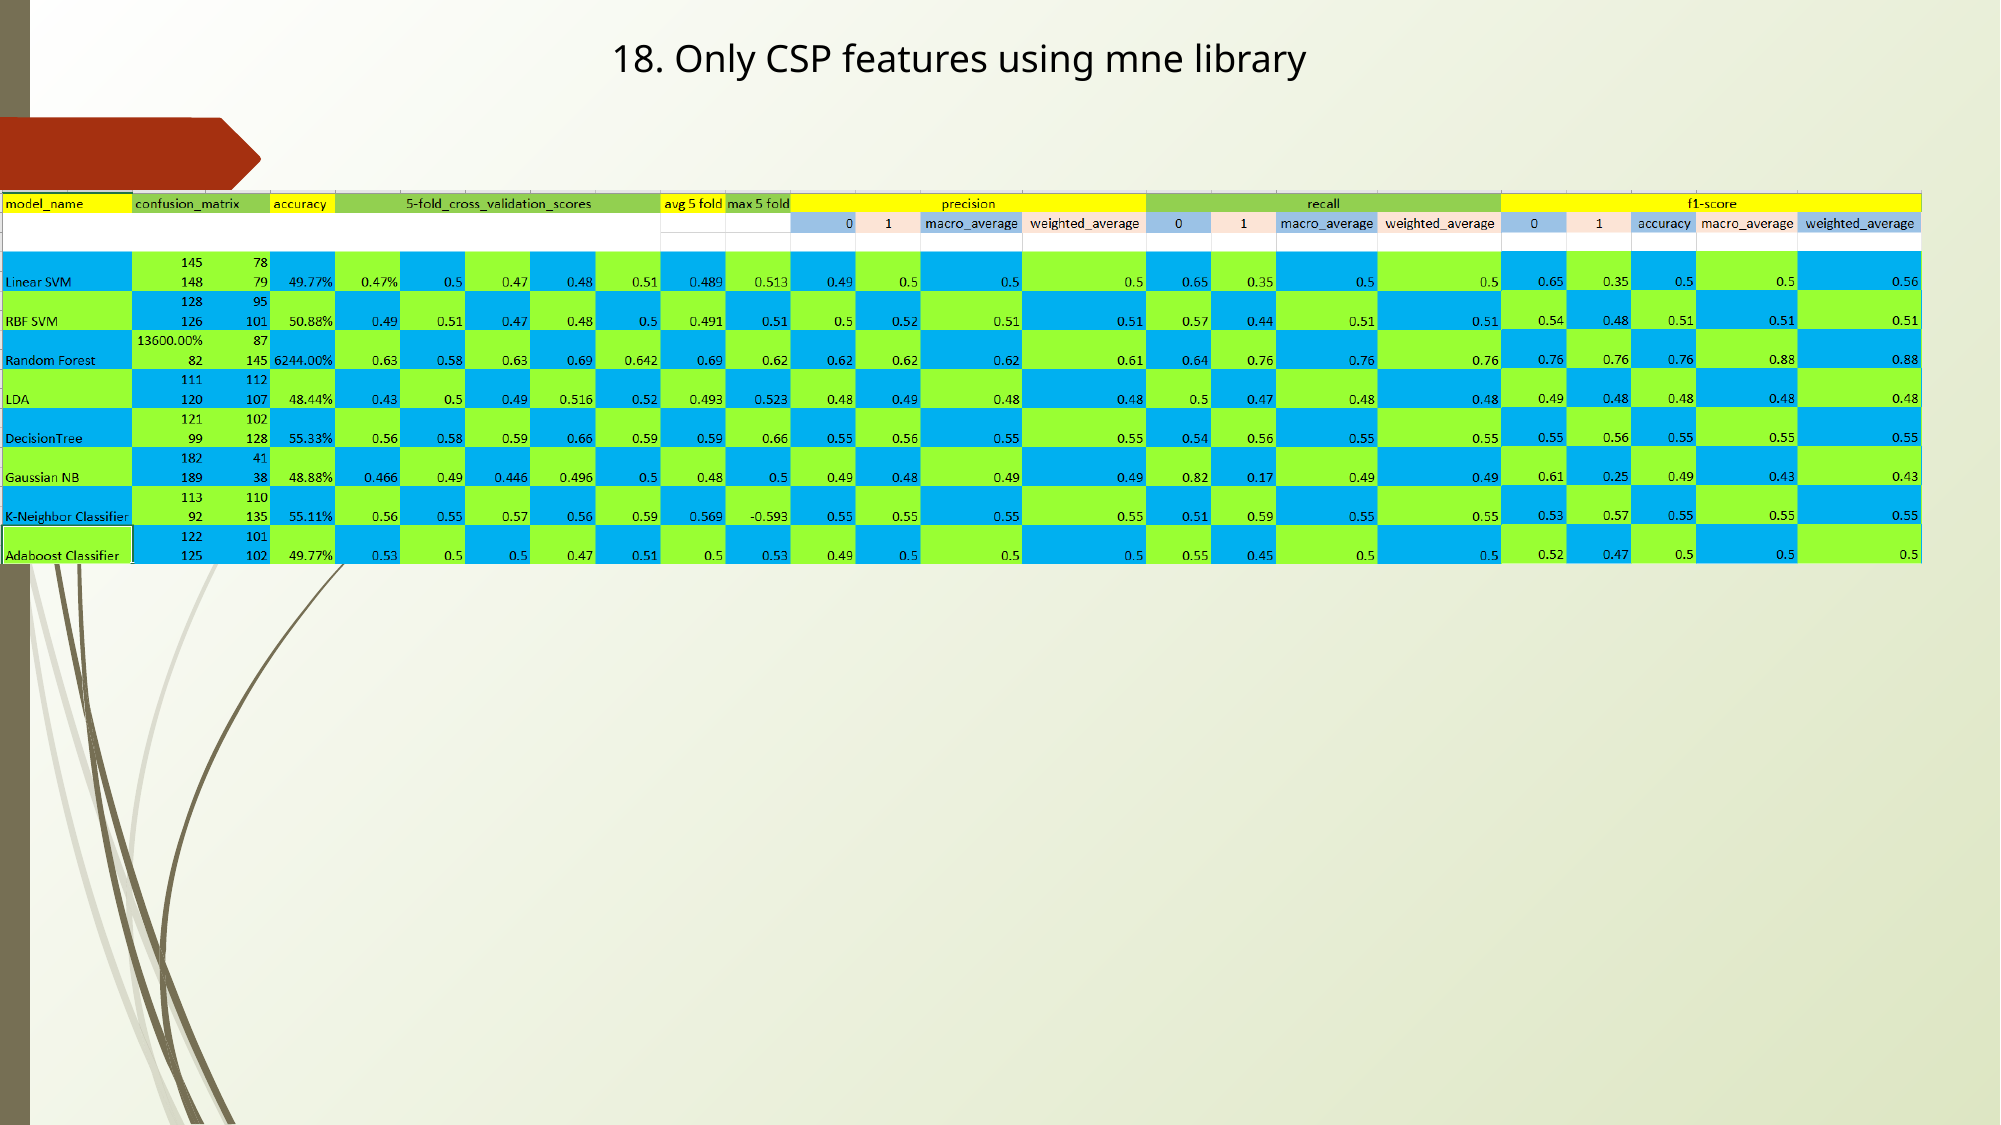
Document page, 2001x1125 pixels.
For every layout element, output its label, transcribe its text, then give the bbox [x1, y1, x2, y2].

picture [661, 526, 725, 565]
picture [1567, 408, 1630, 445]
picture [336, 487, 399, 524]
picture [921, 292, 1021, 329]
picture [791, 370, 855, 407]
picture [596, 331, 660, 368]
picture [1147, 448, 1210, 485]
picture [596, 487, 660, 524]
picture [1502, 291, 1566, 328]
picture [921, 448, 1021, 485]
picture [726, 409, 790, 446]
picture [921, 370, 1021, 407]
picture [1632, 291, 1695, 328]
picture [856, 487, 920, 524]
picture [661, 448, 725, 485]
picture [921, 526, 1021, 565]
picture [1147, 370, 1210, 407]
picture [1023, 487, 1145, 524]
picture [401, 448, 464, 485]
picture [336, 331, 399, 368]
picture [466, 331, 529, 368]
picture [1697, 486, 1797, 523]
picture [401, 370, 464, 407]
picture [1502, 525, 1923, 565]
picture [1502, 369, 1566, 406]
picture [791, 292, 855, 329]
picture [1277, 526, 1377, 565]
picture [401, 526, 464, 565]
picture [726, 487, 790, 524]
picture [1378, 487, 1500, 524]
picture [856, 409, 920, 446]
picture [1798, 291, 1920, 328]
picture [0, 190, 1923, 565]
picture [856, 331, 920, 368]
picture [1277, 370, 1377, 407]
picture [466, 487, 529, 524]
picture [531, 526, 595, 565]
picture [1023, 409, 1145, 446]
picture [1502, 447, 1566, 484]
picture [401, 292, 464, 329]
picture [1632, 447, 1695, 484]
picture [1212, 331, 1275, 368]
picture [133, 409, 269, 446]
picture [531, 292, 595, 329]
picture [1567, 486, 1630, 523]
picture [1212, 487, 1275, 524]
picture [1277, 292, 1377, 329]
picture [661, 292, 725, 329]
picture [133, 487, 269, 524]
picture [466, 409, 529, 446]
picture [596, 409, 660, 446]
picture [1277, 448, 1377, 485]
picture [531, 370, 595, 407]
picture [791, 526, 855, 565]
text_box 18. Only CSP features using mne library [596, 27, 1335, 88]
picture [791, 448, 855, 485]
picture [133, 331, 269, 368]
picture [531, 448, 595, 485]
picture [271, 292, 334, 329]
picture [1632, 369, 1695, 406]
picture [1697, 408, 1797, 445]
picture [726, 331, 790, 368]
picture [1023, 331, 1145, 368]
picture [1212, 409, 1275, 446]
picture [1378, 409, 1500, 446]
picture [271, 370, 334, 407]
picture [271, 448, 334, 485]
picture [23, 513, 29, 520]
picture [1378, 331, 1500, 368]
picture [1798, 447, 1920, 484]
picture [271, 526, 334, 565]
picture [1697, 330, 1797, 367]
picture [1147, 526, 1210, 565]
picture [661, 370, 725, 407]
picture [336, 409, 399, 446]
picture [1798, 369, 1920, 406]
picture [1567, 330, 1630, 367]
picture [1147, 292, 1210, 329]
